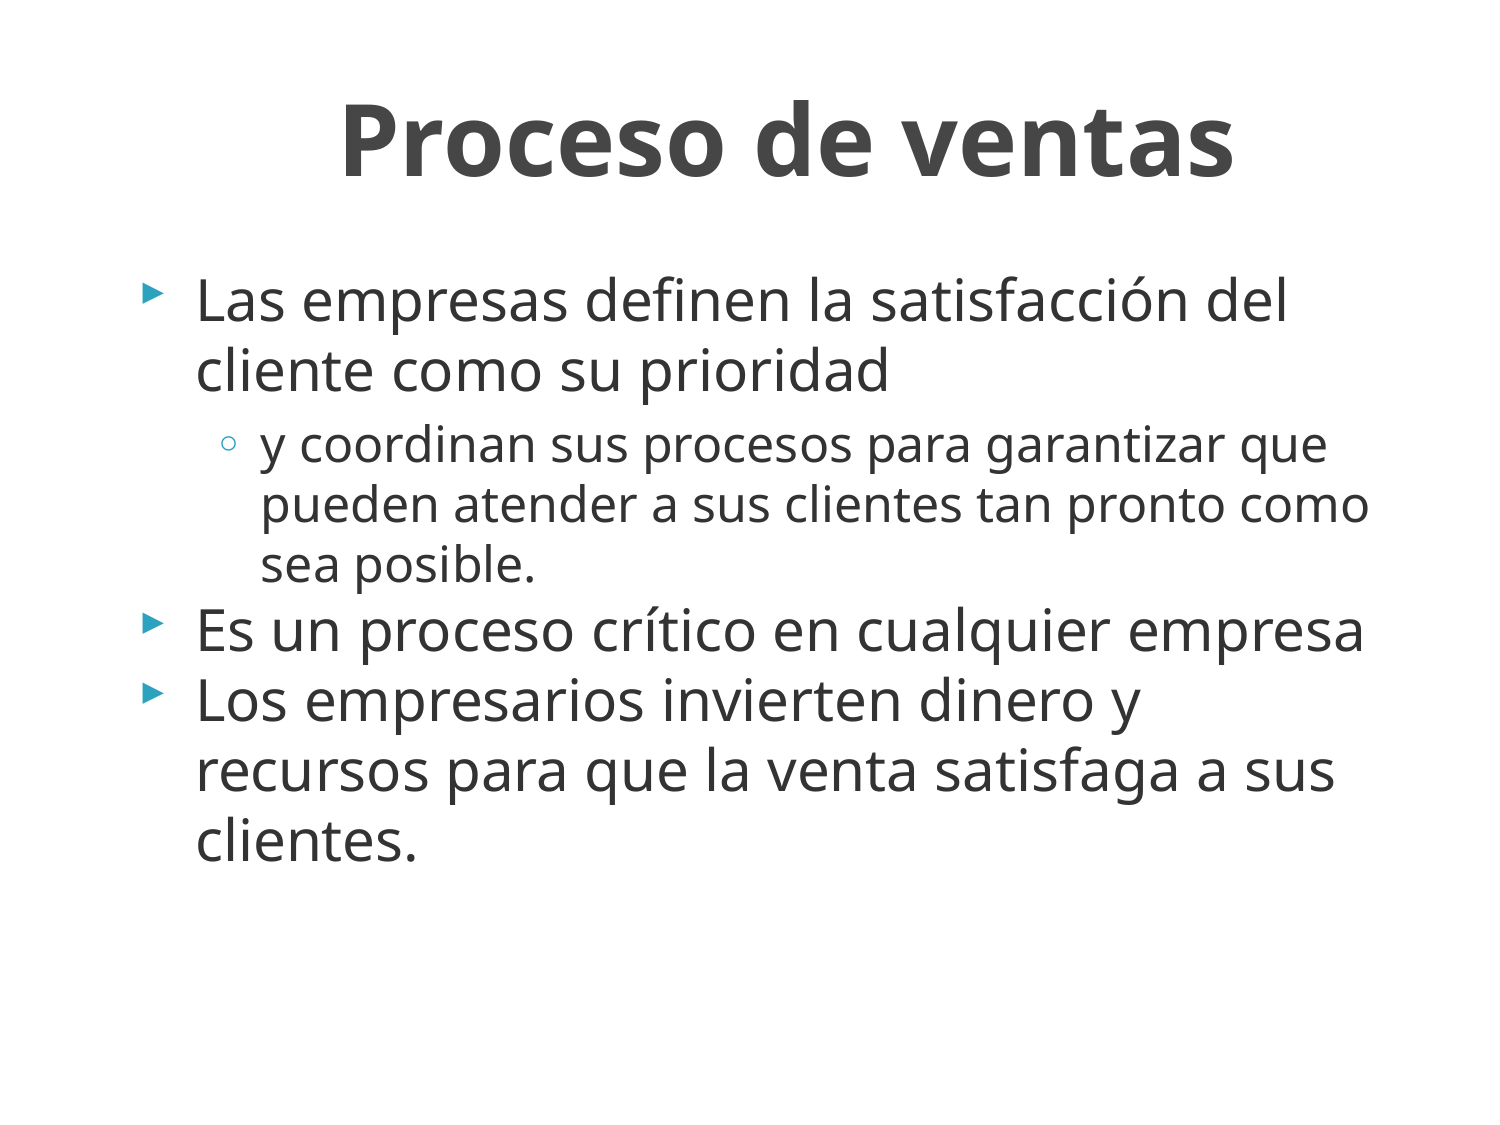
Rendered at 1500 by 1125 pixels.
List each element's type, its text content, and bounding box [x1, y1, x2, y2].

list Las empresas definen la satisfacción del cliente como su prioridad y coordinan sus procesos para garantizar que pueden atender a sus clientes tan pronto como sea posible. Es un proceso crítico en cualquier empresa Los empresarios invierten dinero y recursos para que la venta satisfaga a sus clientes. [123, 255, 1400, 998]
title Proceso de ventas [112, 42, 1463, 231]
